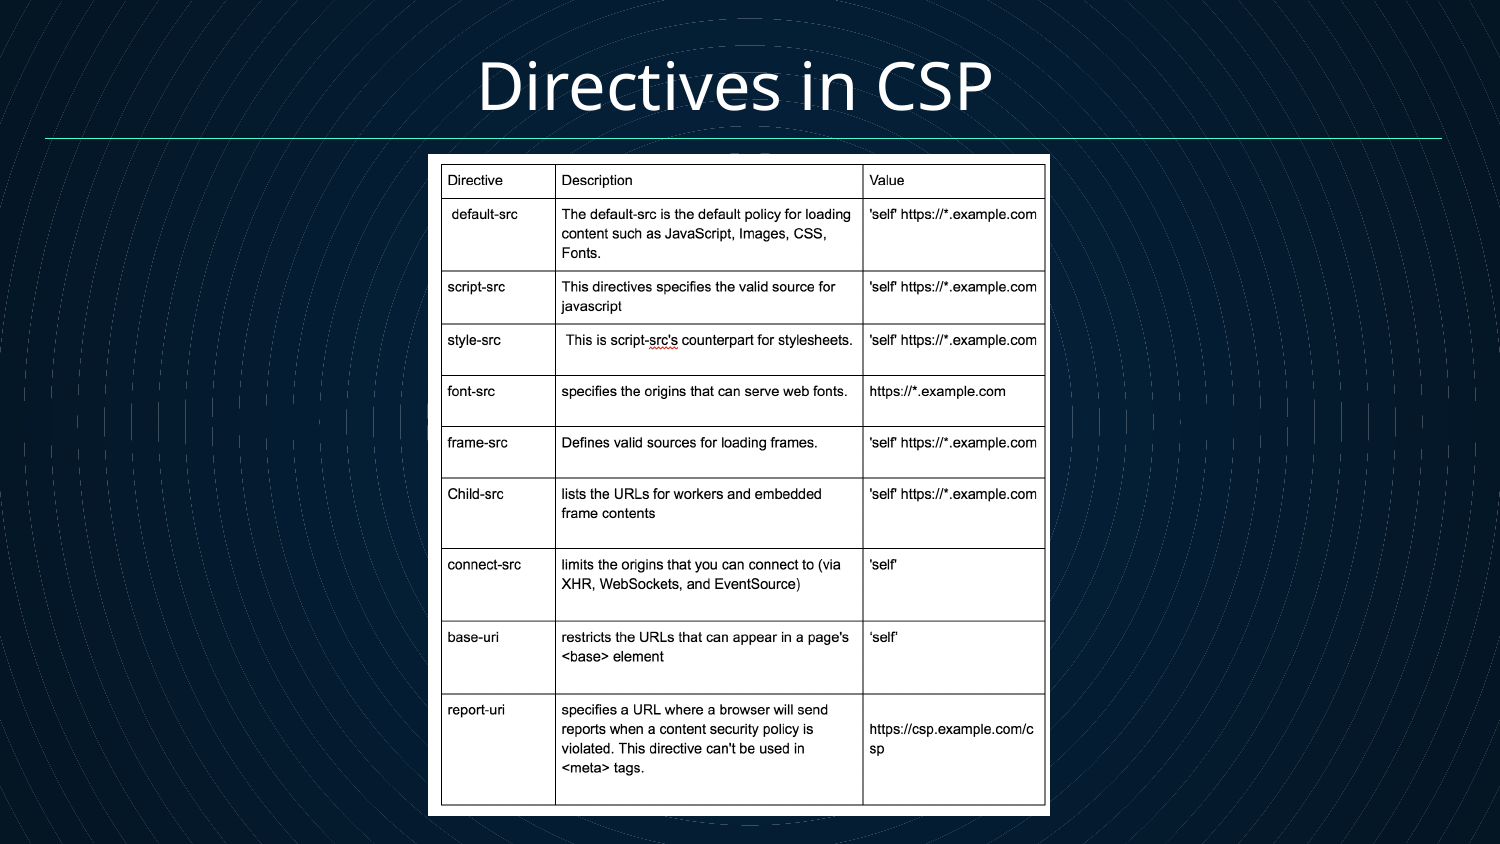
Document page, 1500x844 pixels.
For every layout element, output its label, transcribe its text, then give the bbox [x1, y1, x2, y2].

picture [428, 154, 1051, 816]
title Directives in CSP [37, 38, 1435, 139]
